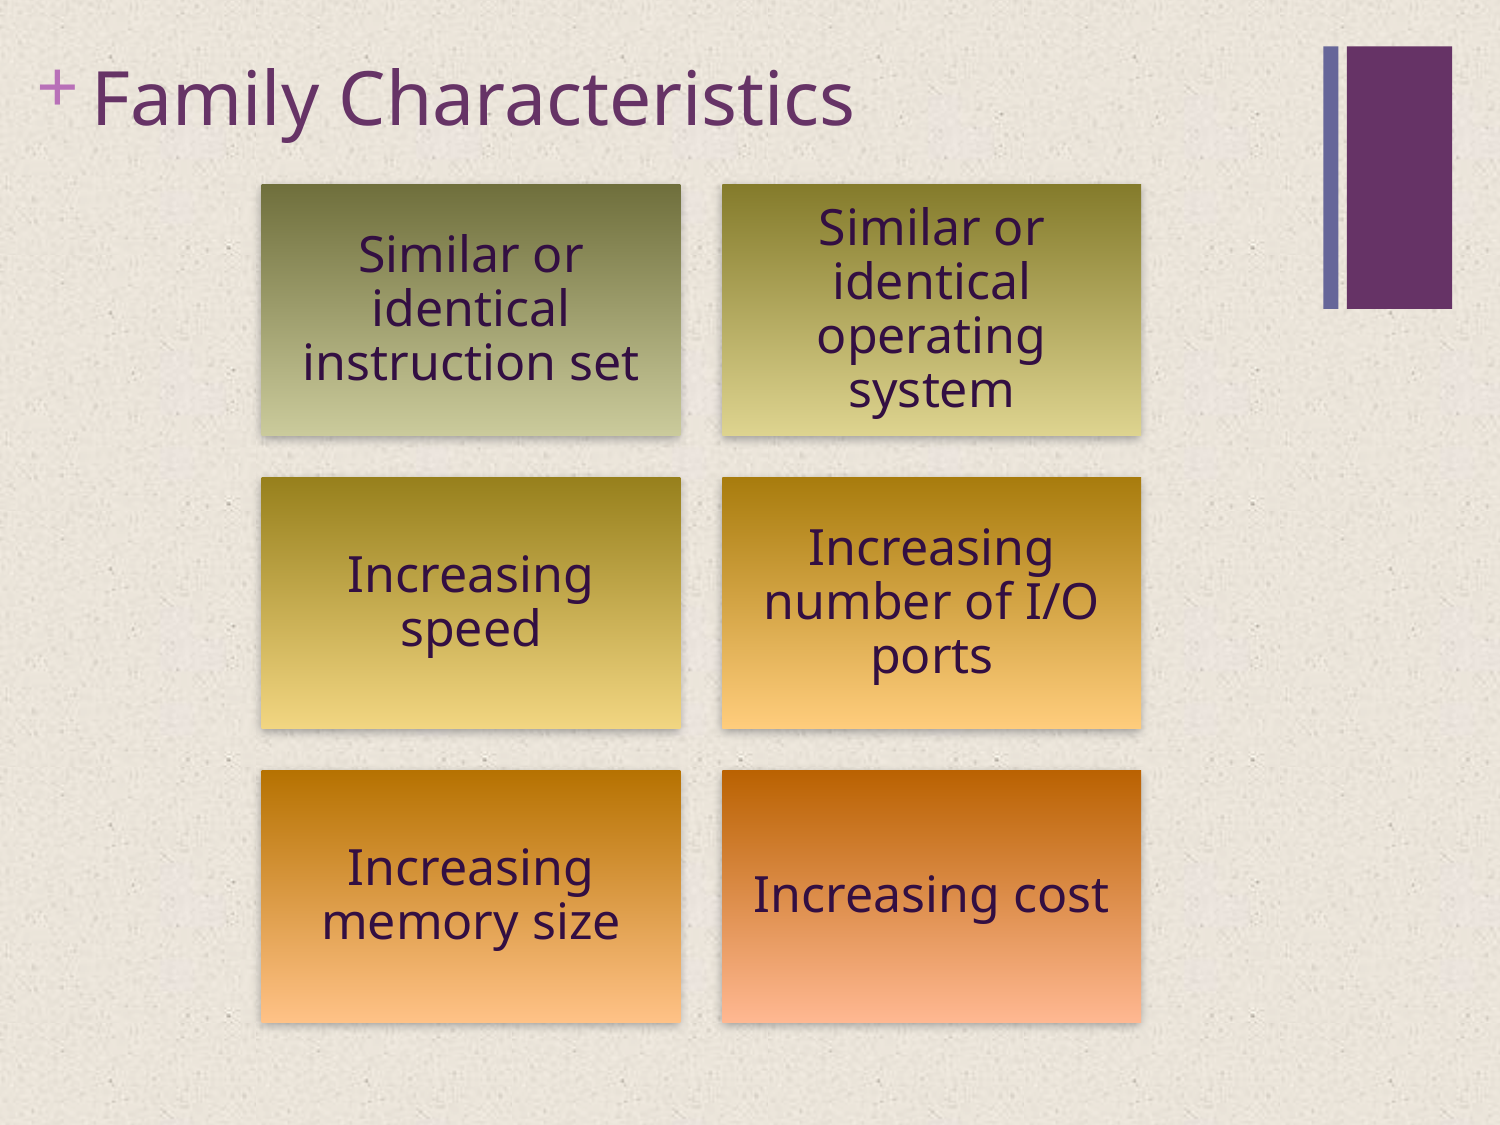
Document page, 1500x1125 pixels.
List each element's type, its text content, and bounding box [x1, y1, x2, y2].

title Family Characteristics [76, 42, 1317, 185]
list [81, 183, 1322, 1024]
